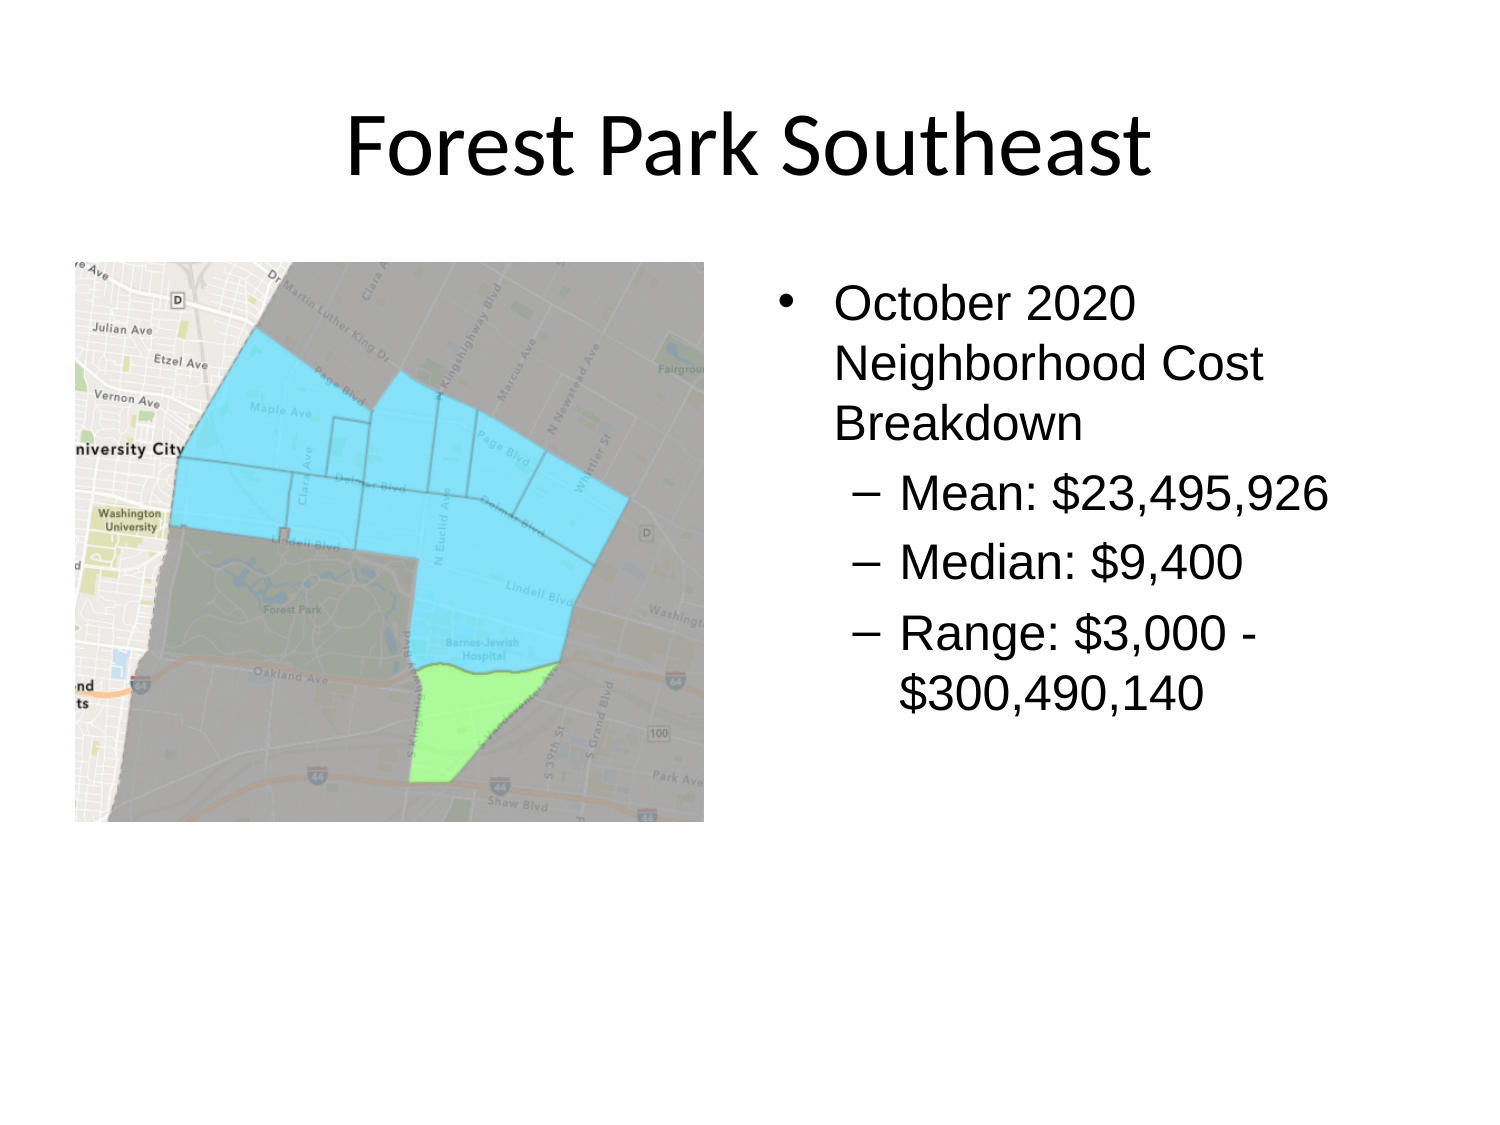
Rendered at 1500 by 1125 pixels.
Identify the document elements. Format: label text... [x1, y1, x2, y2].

list October 2020 Neighborhood Cost Breakdown Mean: $23,495,926 Median: $9,400 Range: $3,000 - $300,490,140 [762, 262, 1425, 1005]
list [74, 262, 704, 823]
title Forest Park Southeast [75, 45, 1425, 233]
